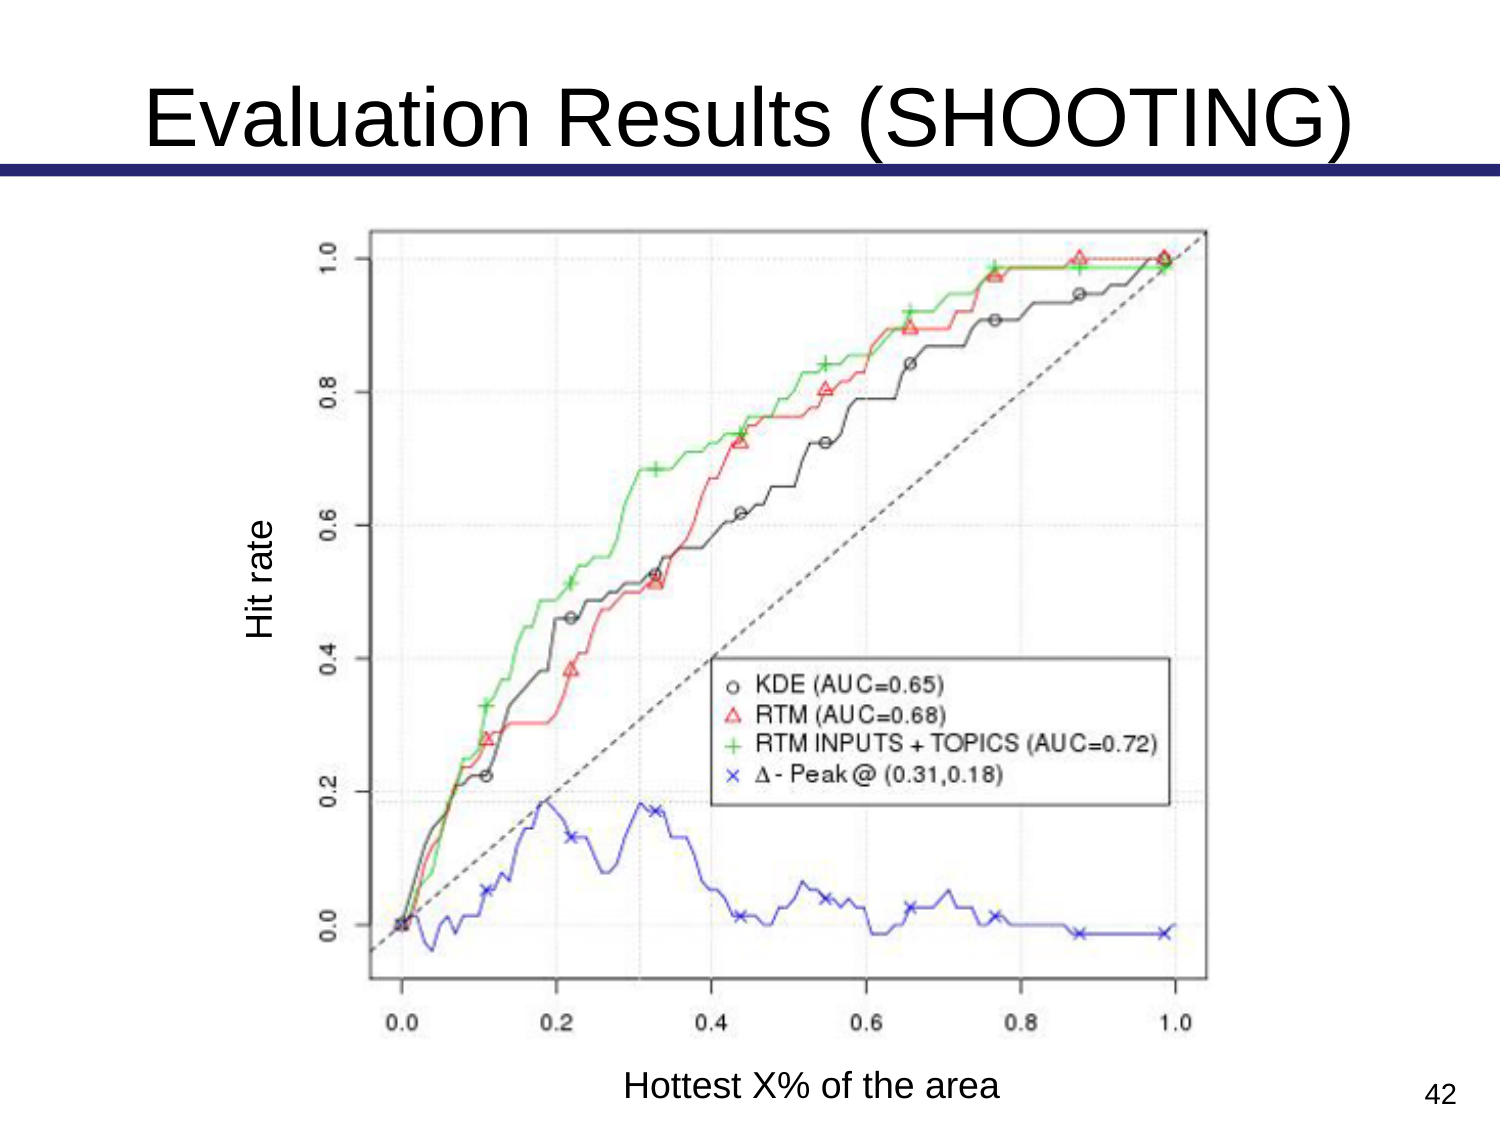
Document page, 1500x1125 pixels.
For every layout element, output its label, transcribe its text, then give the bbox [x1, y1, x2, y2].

text_box Hit rate [226, 504, 287, 656]
picture [311, 216, 1224, 1051]
slide_number 42 [1122, 1067, 1473, 1125]
text_box Hottest X% of the area [608, 1060, 1016, 1114]
title Evaluation Results (SHOOTING) [75, 19, 1425, 207]
